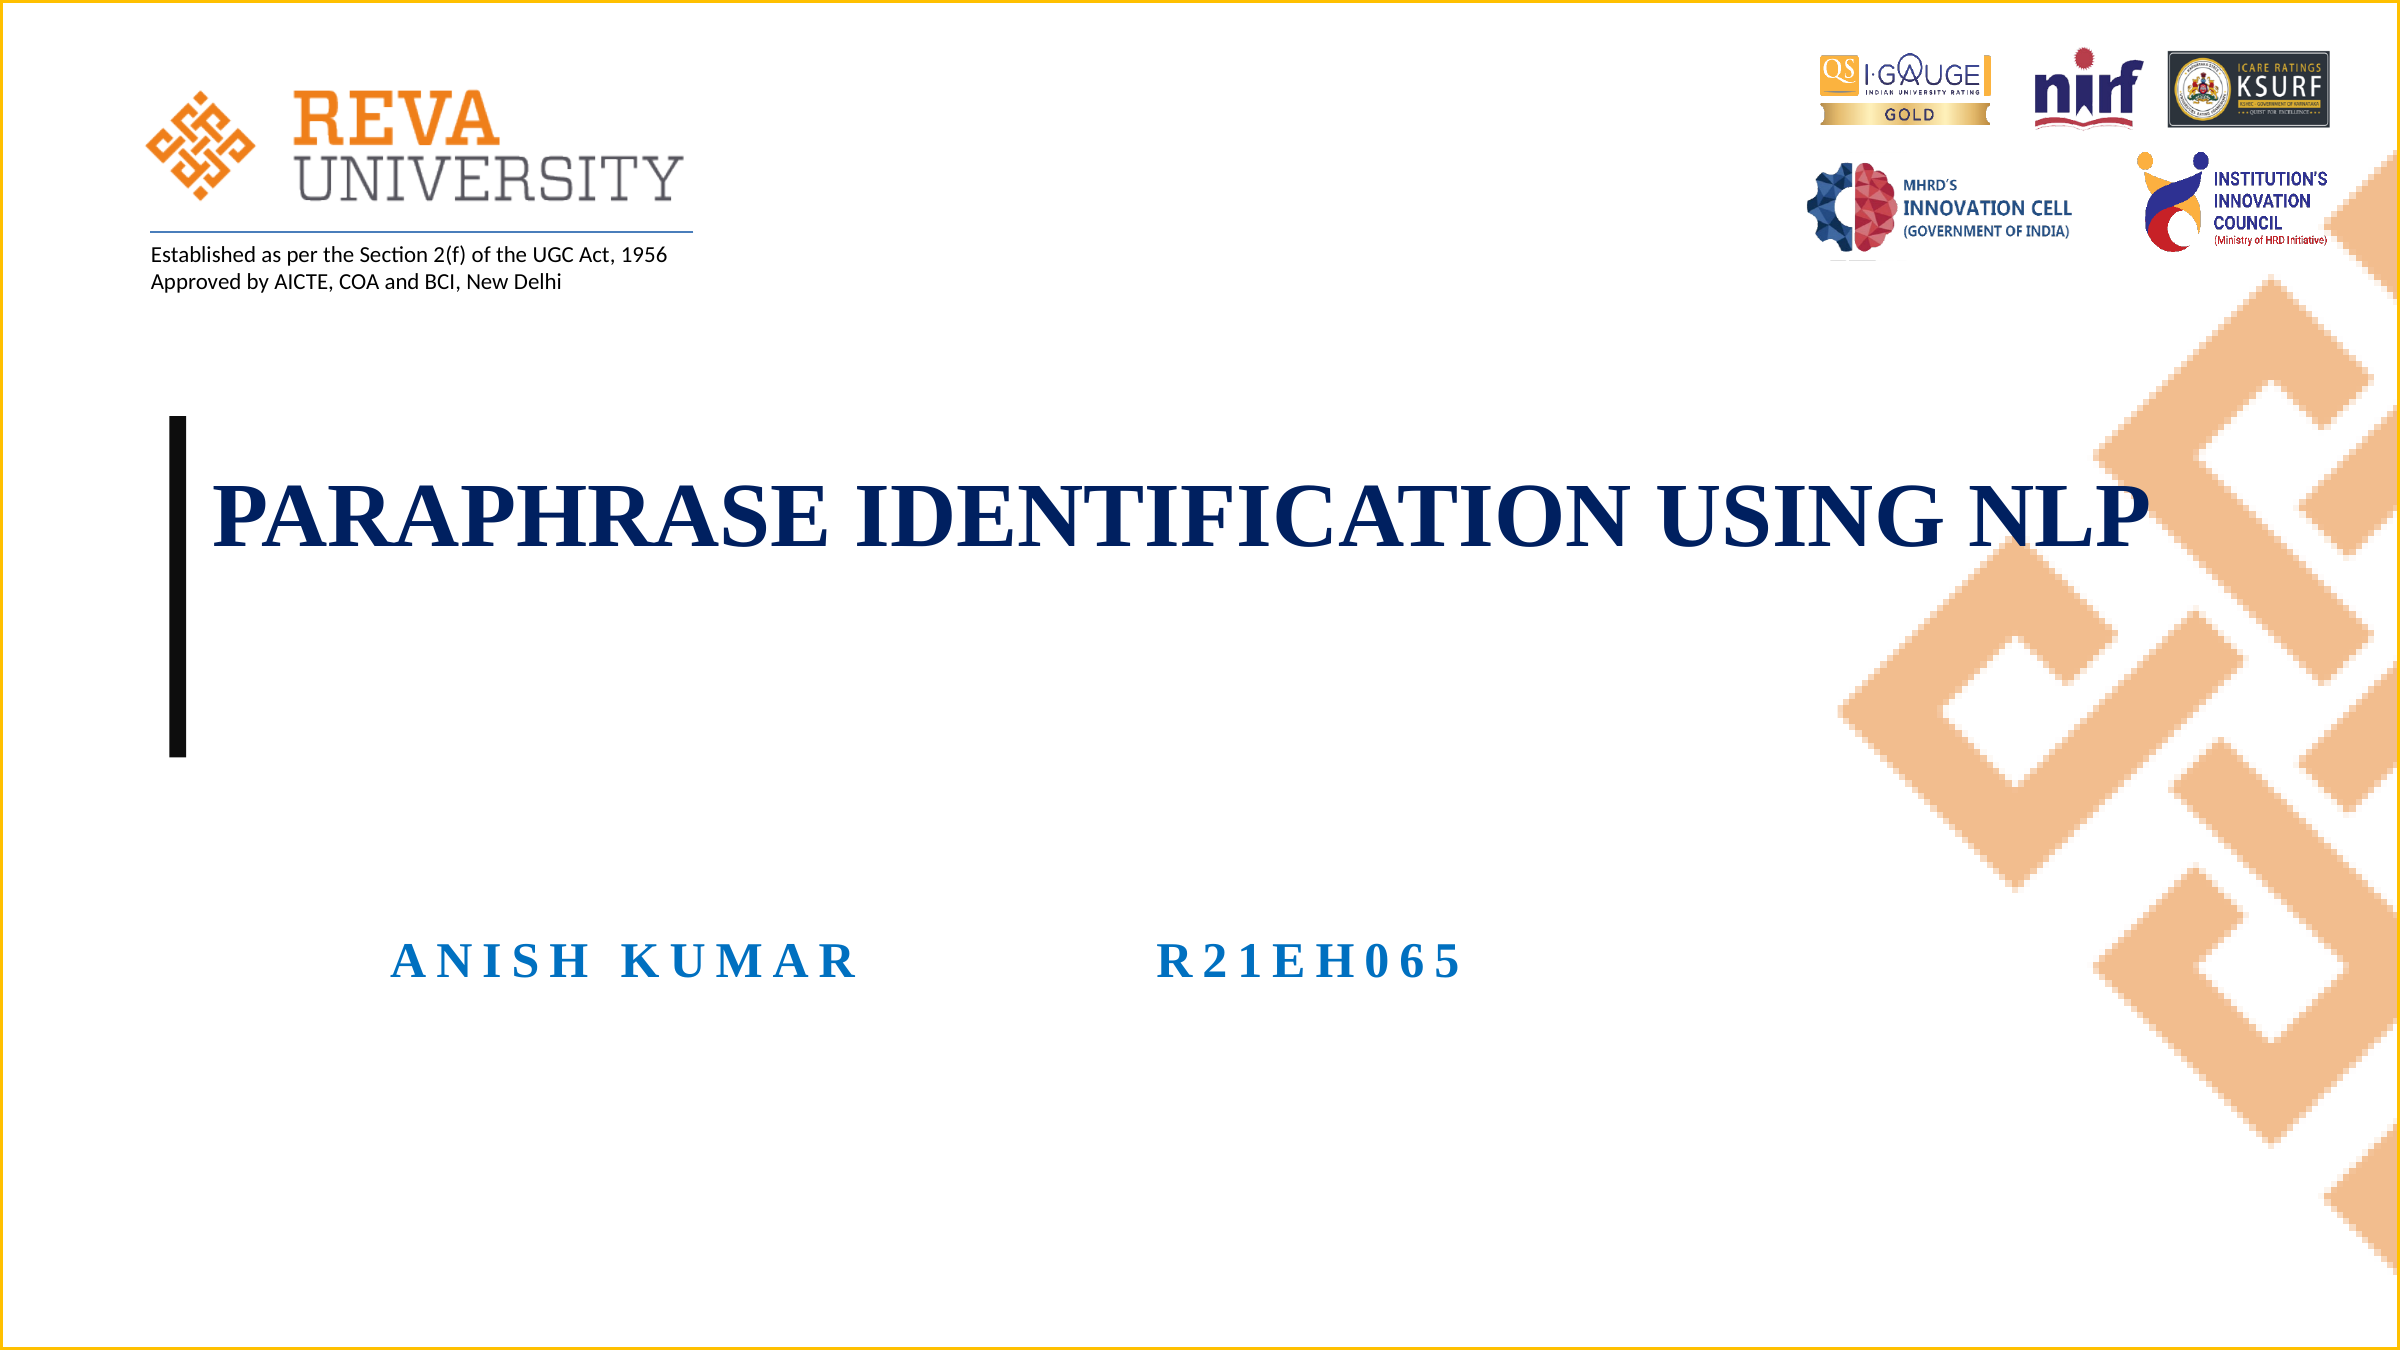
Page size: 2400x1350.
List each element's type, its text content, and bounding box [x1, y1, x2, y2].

list ANISH KUMAR R21EH065 [372, 716, 2132, 1169]
picture [2136, 150, 2335, 255]
picture [1802, 152, 2076, 261]
title PARAPHRASE IDENTIFICATION USING NLP [44, 417, 2218, 604]
picture [2023, 39, 2148, 137]
picture [122, 0, 708, 292]
picture [1820, 53, 1991, 125]
picture [2163, 42, 2334, 137]
